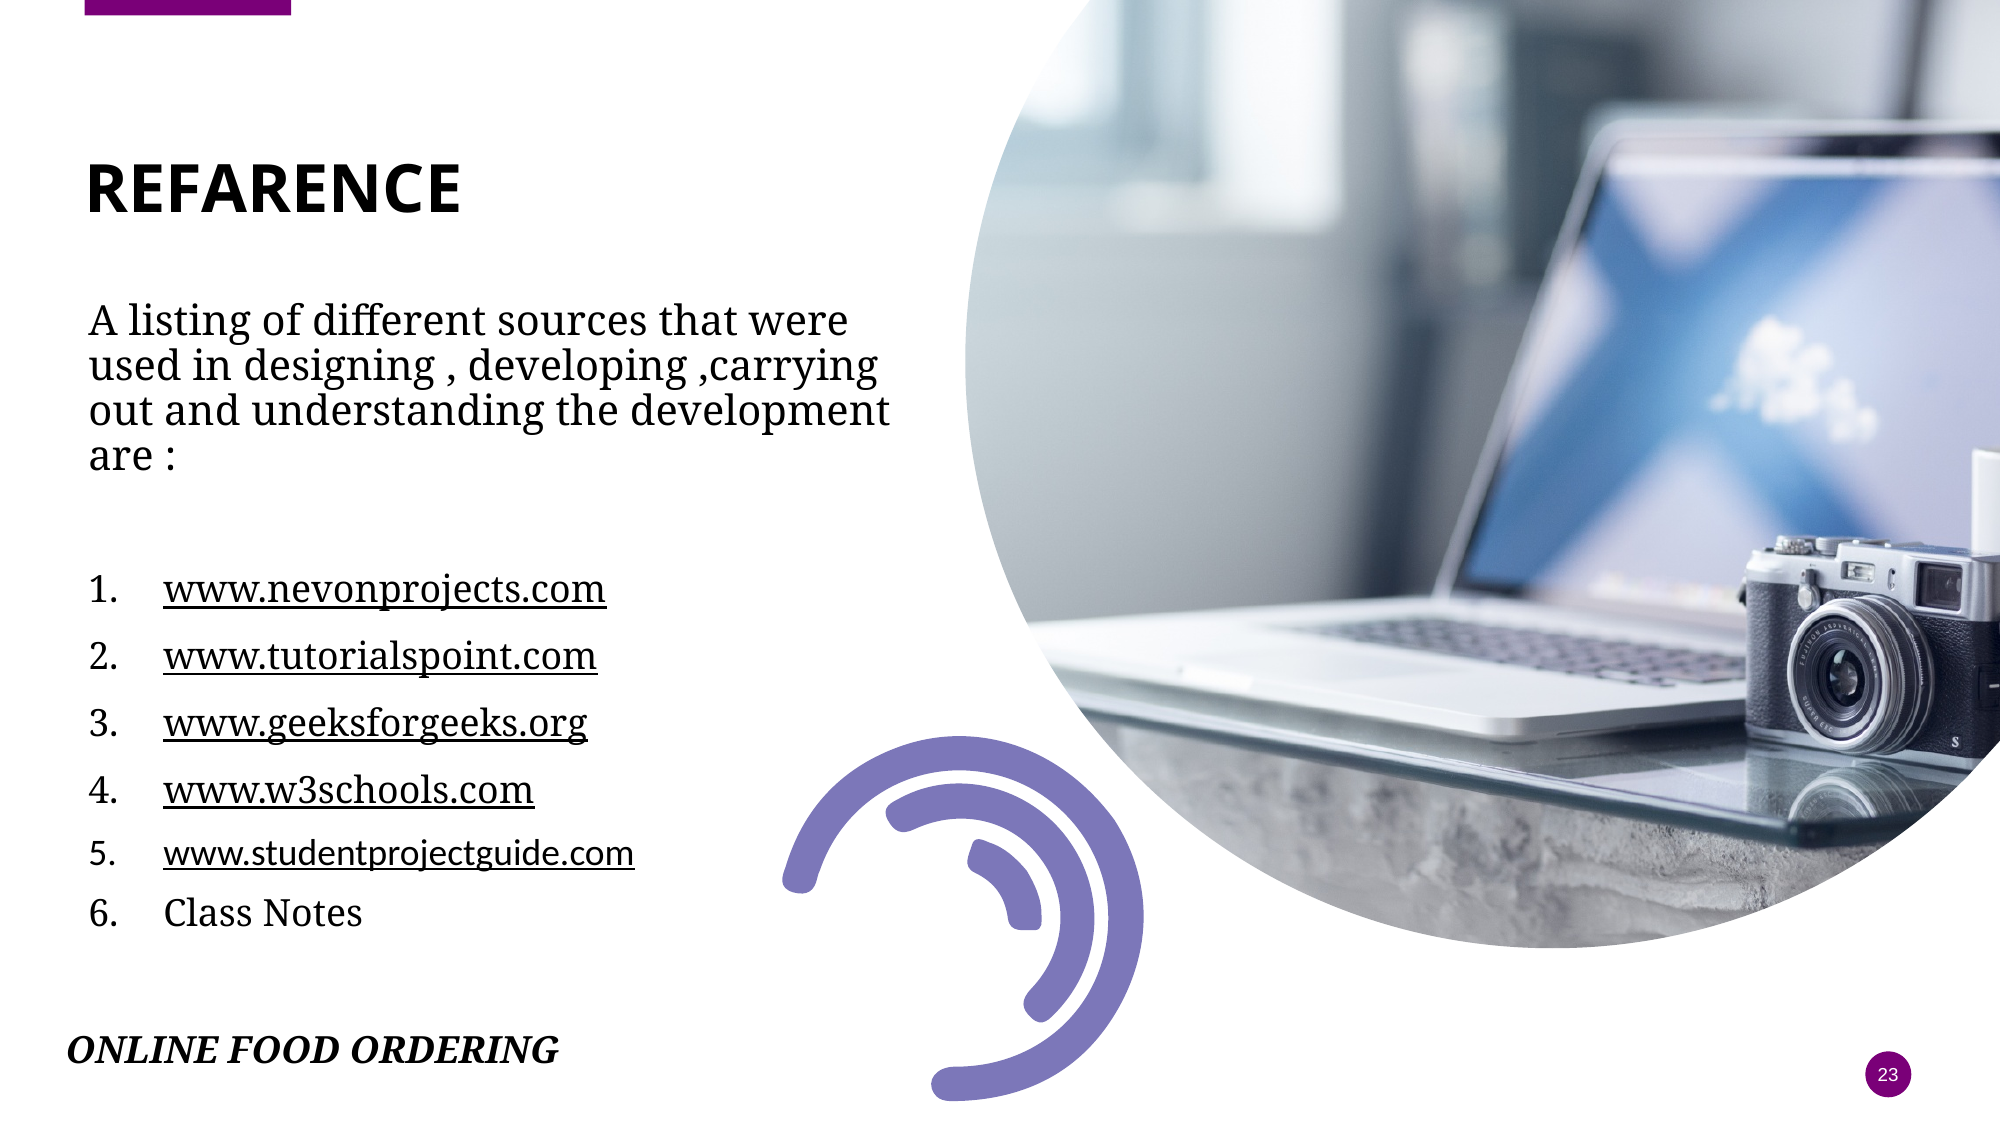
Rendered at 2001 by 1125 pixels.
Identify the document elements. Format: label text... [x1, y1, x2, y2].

title Refarence [84, 81, 895, 300]
slide_number 23 [1864, 1059, 1913, 1090]
list A listing of different sources that were used in designing , developing ,carrying out and understanding the development are : www.nevonprojects.com www.tutorialspoint.com www.geeksforgeeks.org www.w3schools.com www.studentprojectguide.com Class Notes [88, 300, 895, 911]
picture [965, 0, 2000, 949]
text_box ONLINE FOOD ORDERING [50, 985, 696, 1112]
